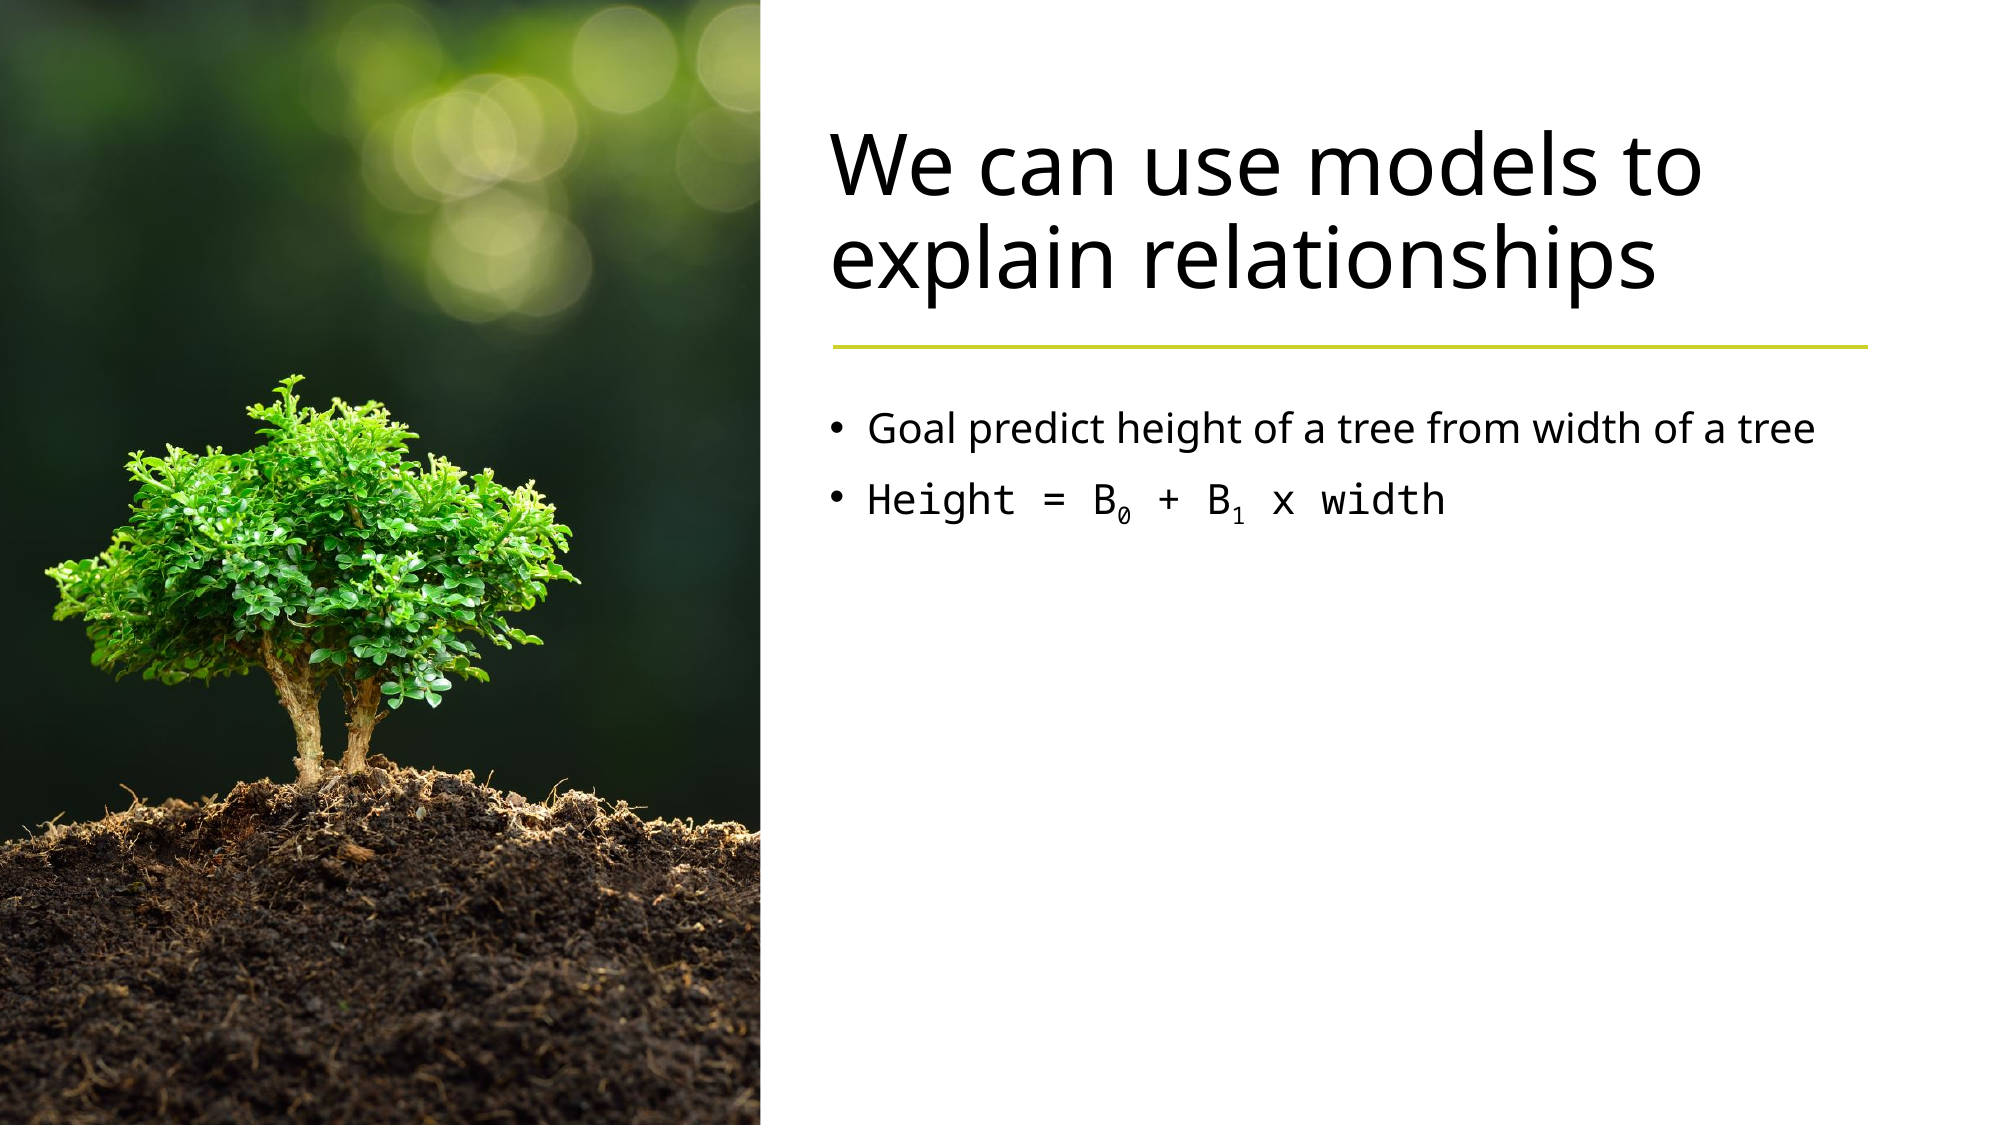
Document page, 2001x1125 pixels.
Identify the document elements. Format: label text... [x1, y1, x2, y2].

list Goal predict height of a tree from width of a tree Height = B0 + B1 x width [814, 399, 1895, 1021]
picture [0, 0, 761, 1125]
title We can use models to explain relationships [814, 103, 1895, 315]
